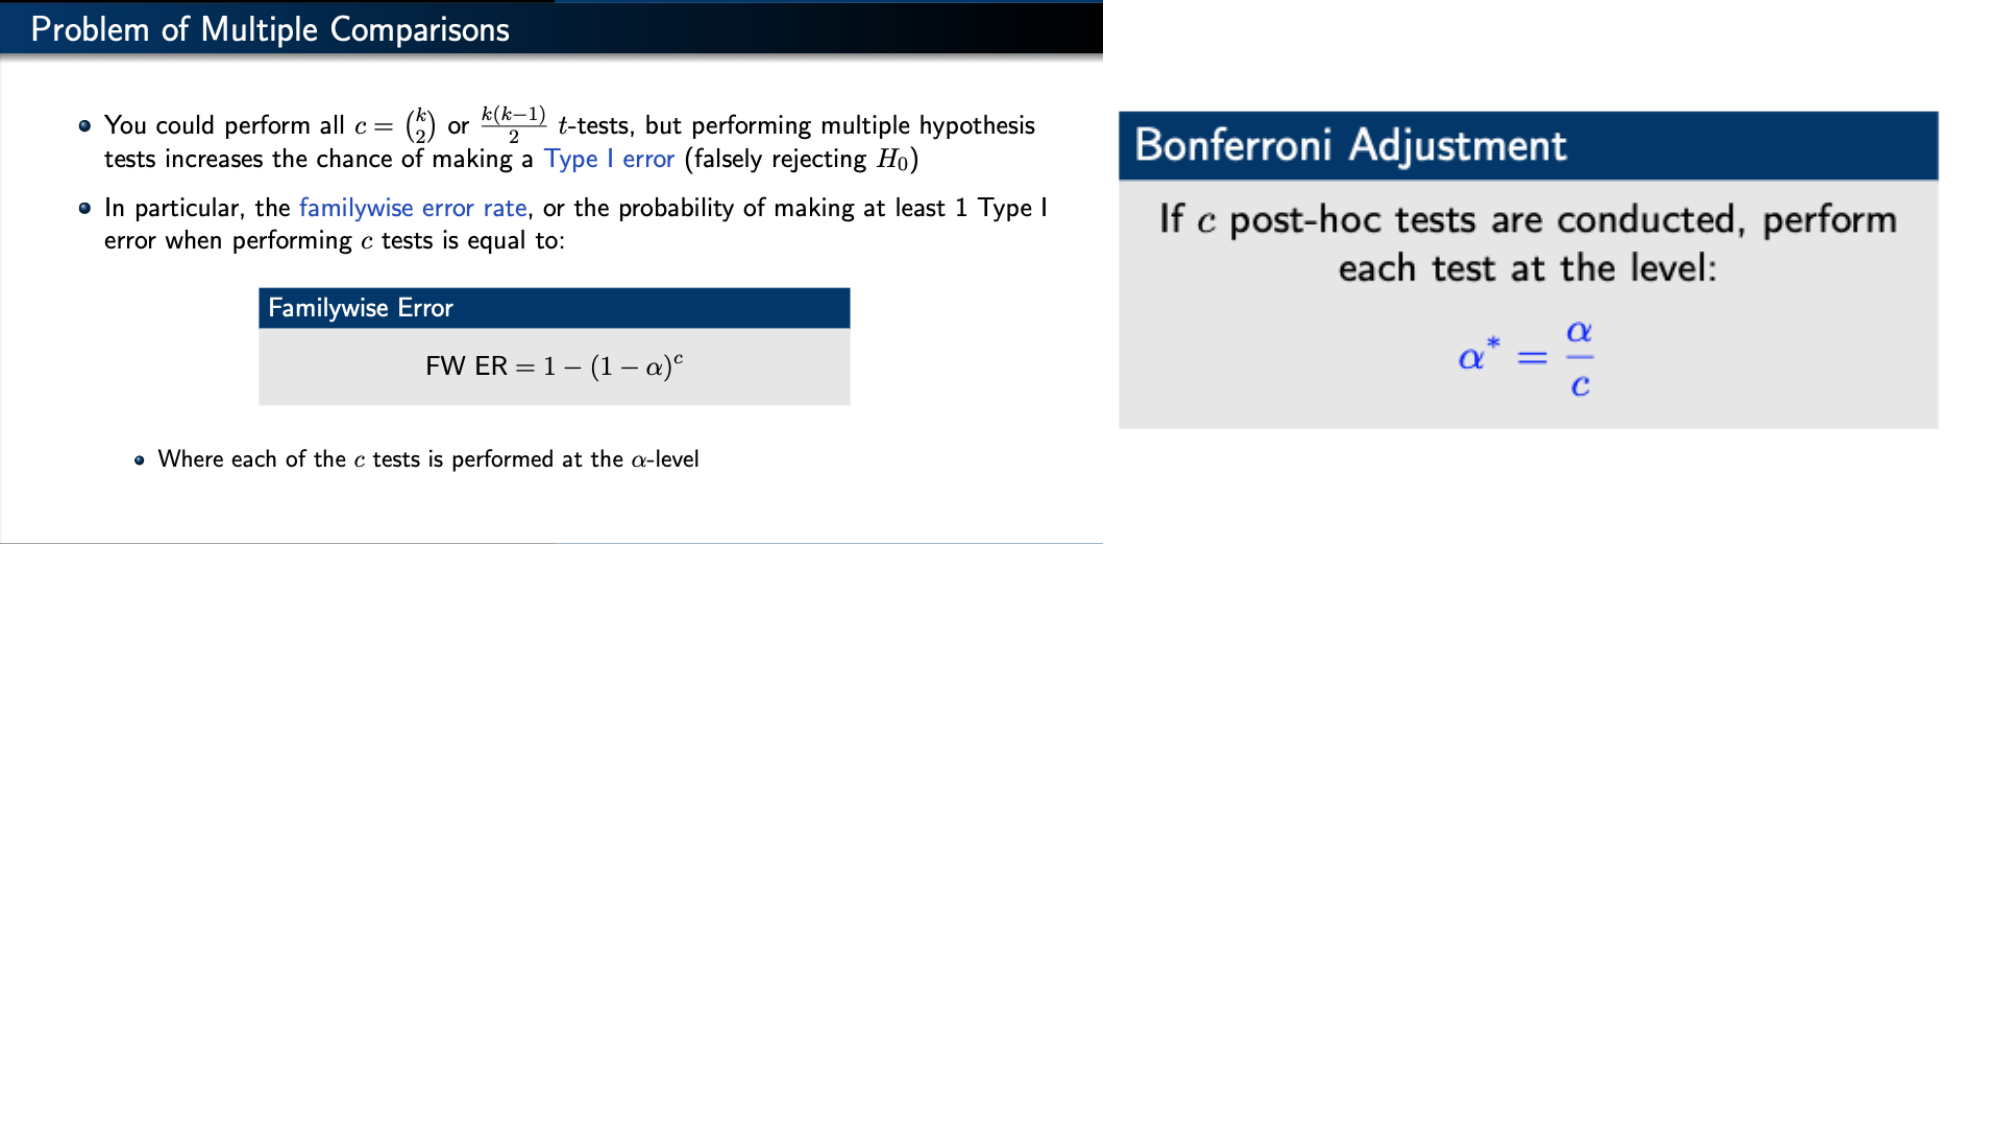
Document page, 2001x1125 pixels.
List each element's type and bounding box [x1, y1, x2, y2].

picture [0, 0, 1949, 544]
